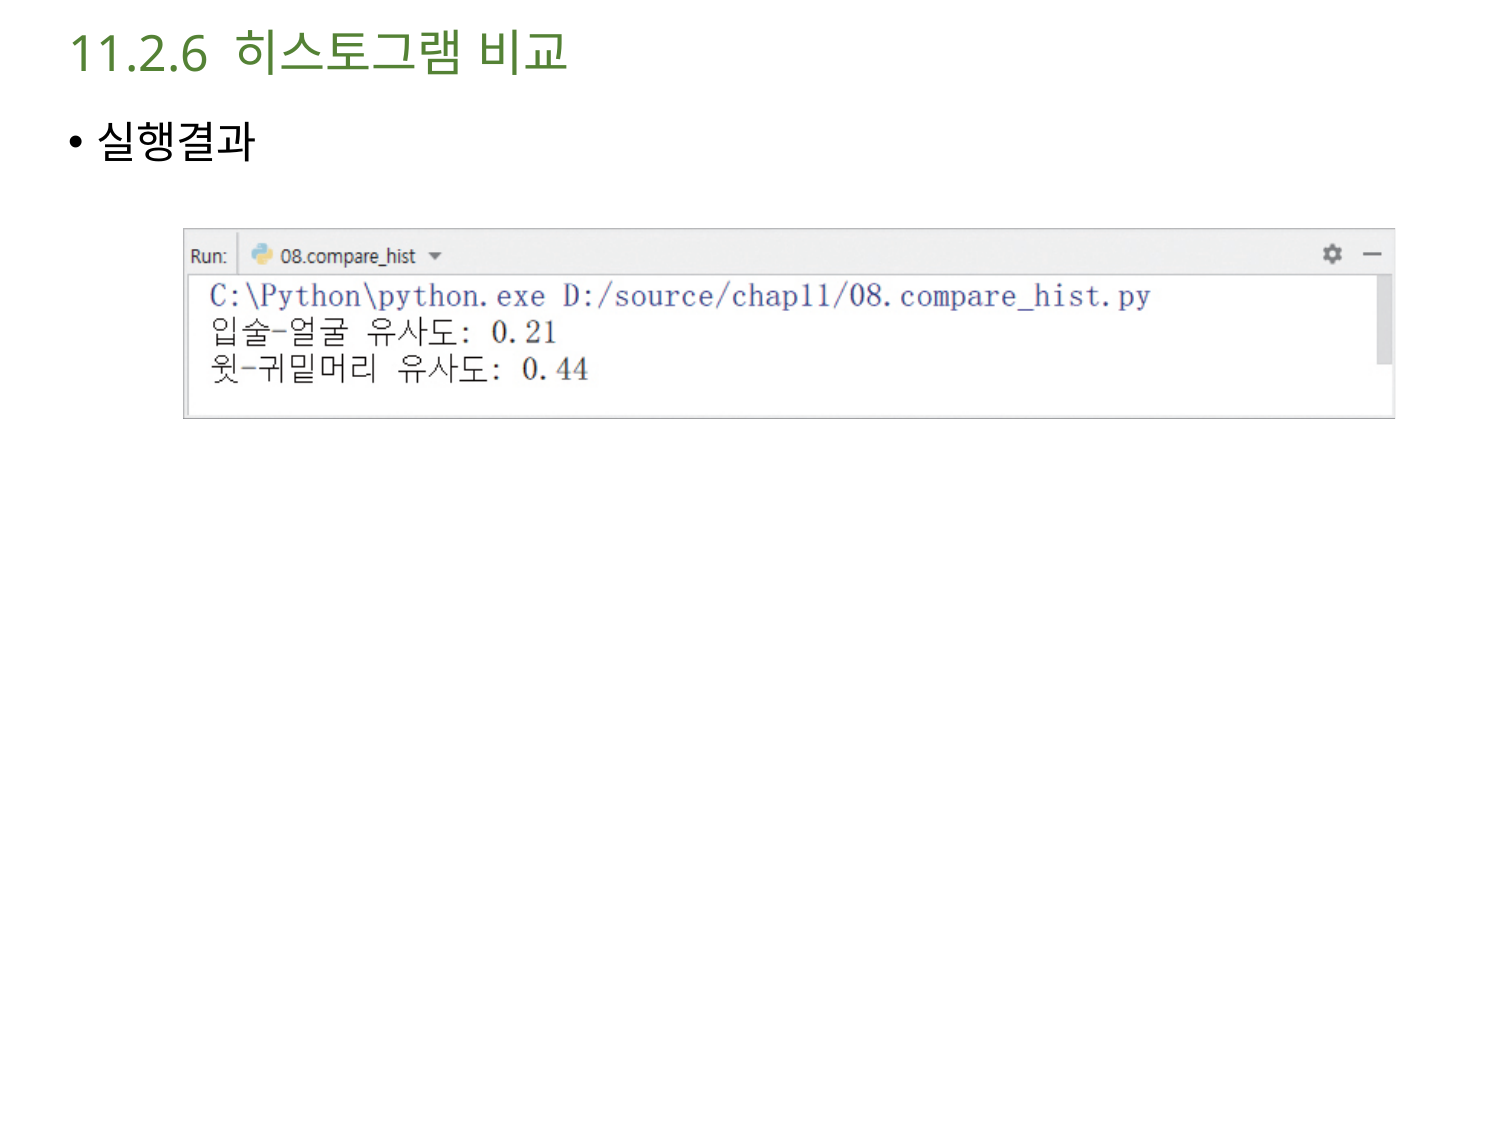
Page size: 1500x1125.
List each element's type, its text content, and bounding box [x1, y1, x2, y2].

title 11.2.6 히스토그램 비교 [53, 4, 1459, 107]
list 실행결과 [53, 113, 1459, 1102]
picture [182, 227, 1396, 419]
